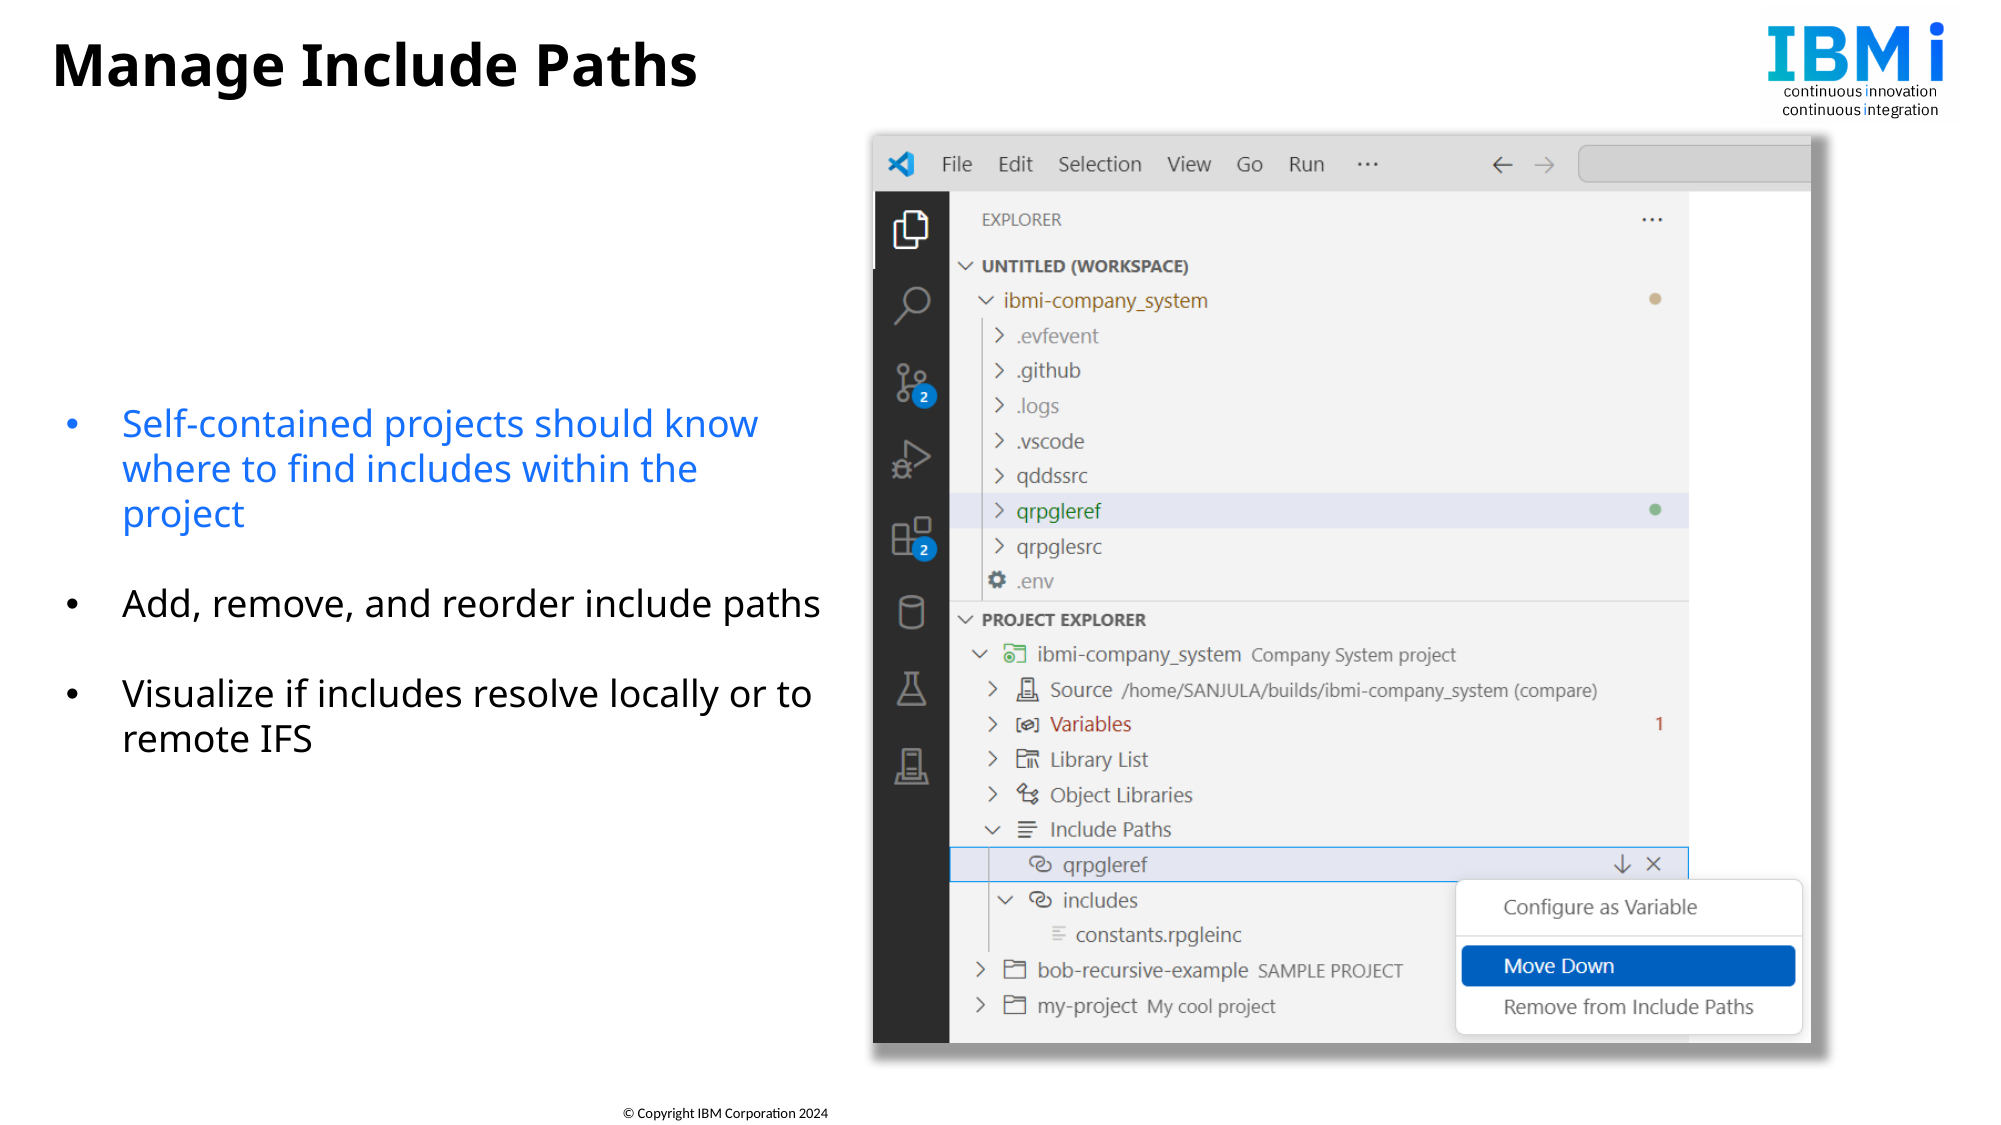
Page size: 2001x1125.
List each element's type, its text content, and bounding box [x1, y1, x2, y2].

picture [1761, 5, 1961, 124]
list Self-contained projects should know where to find includes within the project Add, remove, and reorder include paths Visualize if includes resolve locally or to remote IFS [51, 136, 838, 1025]
title Manage Include Paths [51, 36, 1721, 101]
picture [872, 136, 1811, 1044]
